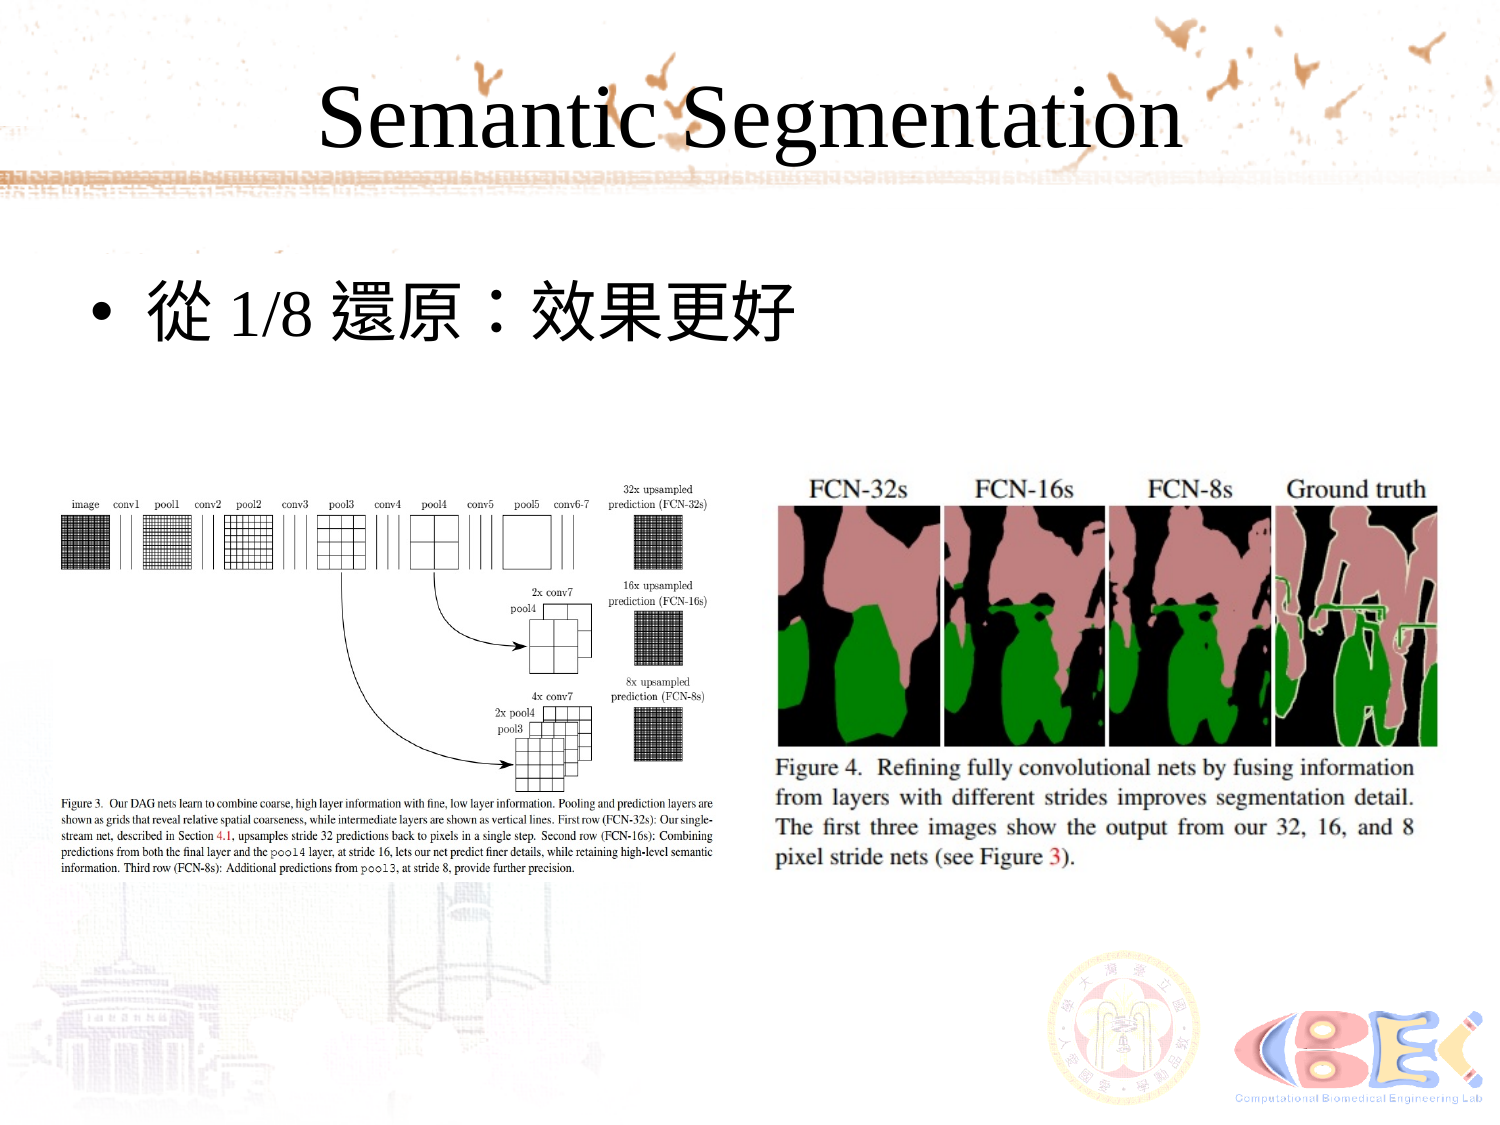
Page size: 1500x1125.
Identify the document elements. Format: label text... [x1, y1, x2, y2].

picture [52, 455, 727, 882]
picture [1234, 1011, 1483, 1105]
title Semantic Segmentation [76, 17, 1427, 205]
picture [762, 460, 1448, 882]
list 從1/8還原：效果更好 [75, 262, 1425, 1005]
